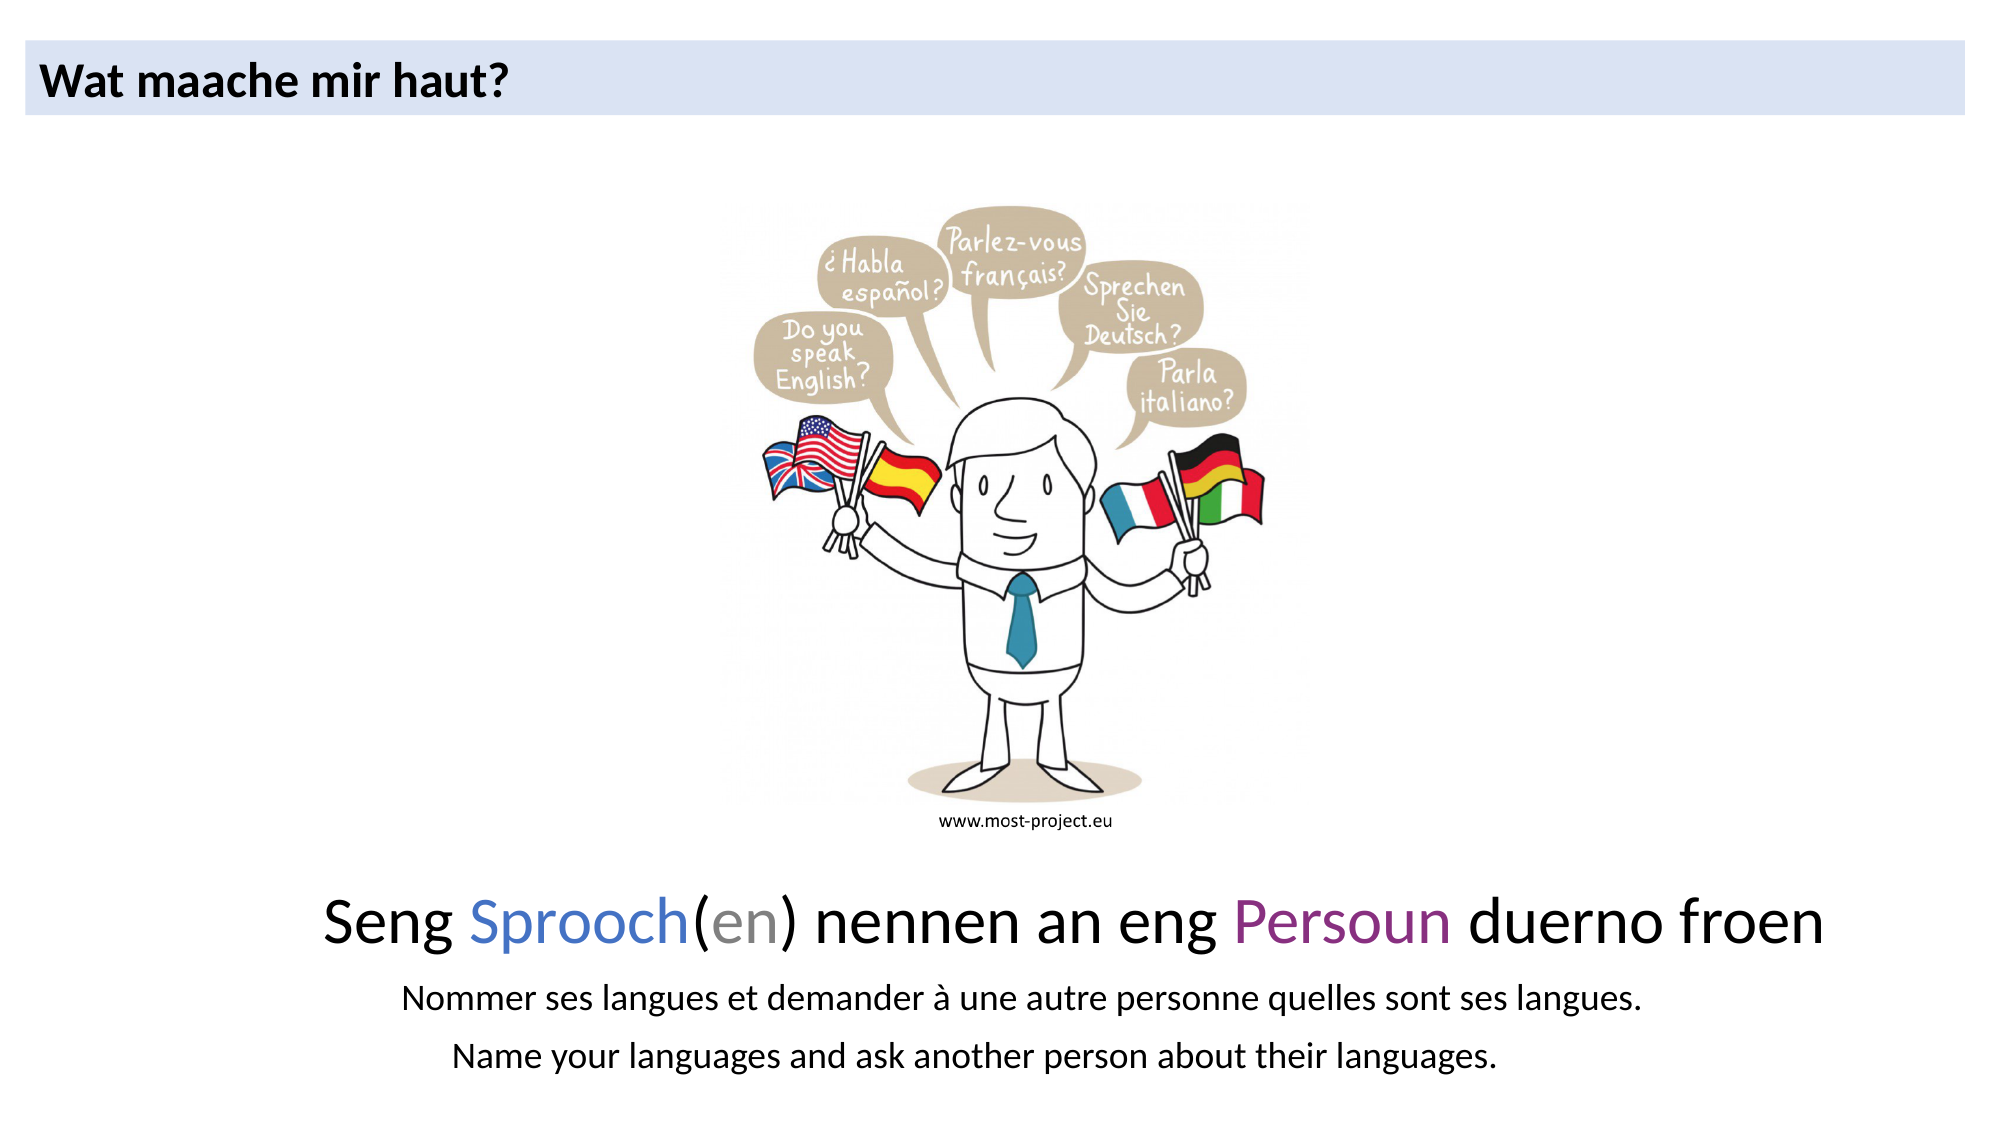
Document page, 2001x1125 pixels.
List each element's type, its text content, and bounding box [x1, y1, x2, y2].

text_box Nommer ses langues et demander à une autre personne quelles sont ses langues. [386, 965, 1660, 1026]
text_box Wat maache mir haut? [25, 40, 1965, 116]
text_box Seng Sprooch(en) nennen an eng Persoun duerno froen [119, 869, 1881, 965]
picture [684, 161, 1362, 844]
text_box Name your languages and ask another person about their languages. [437, 1023, 1514, 1084]
